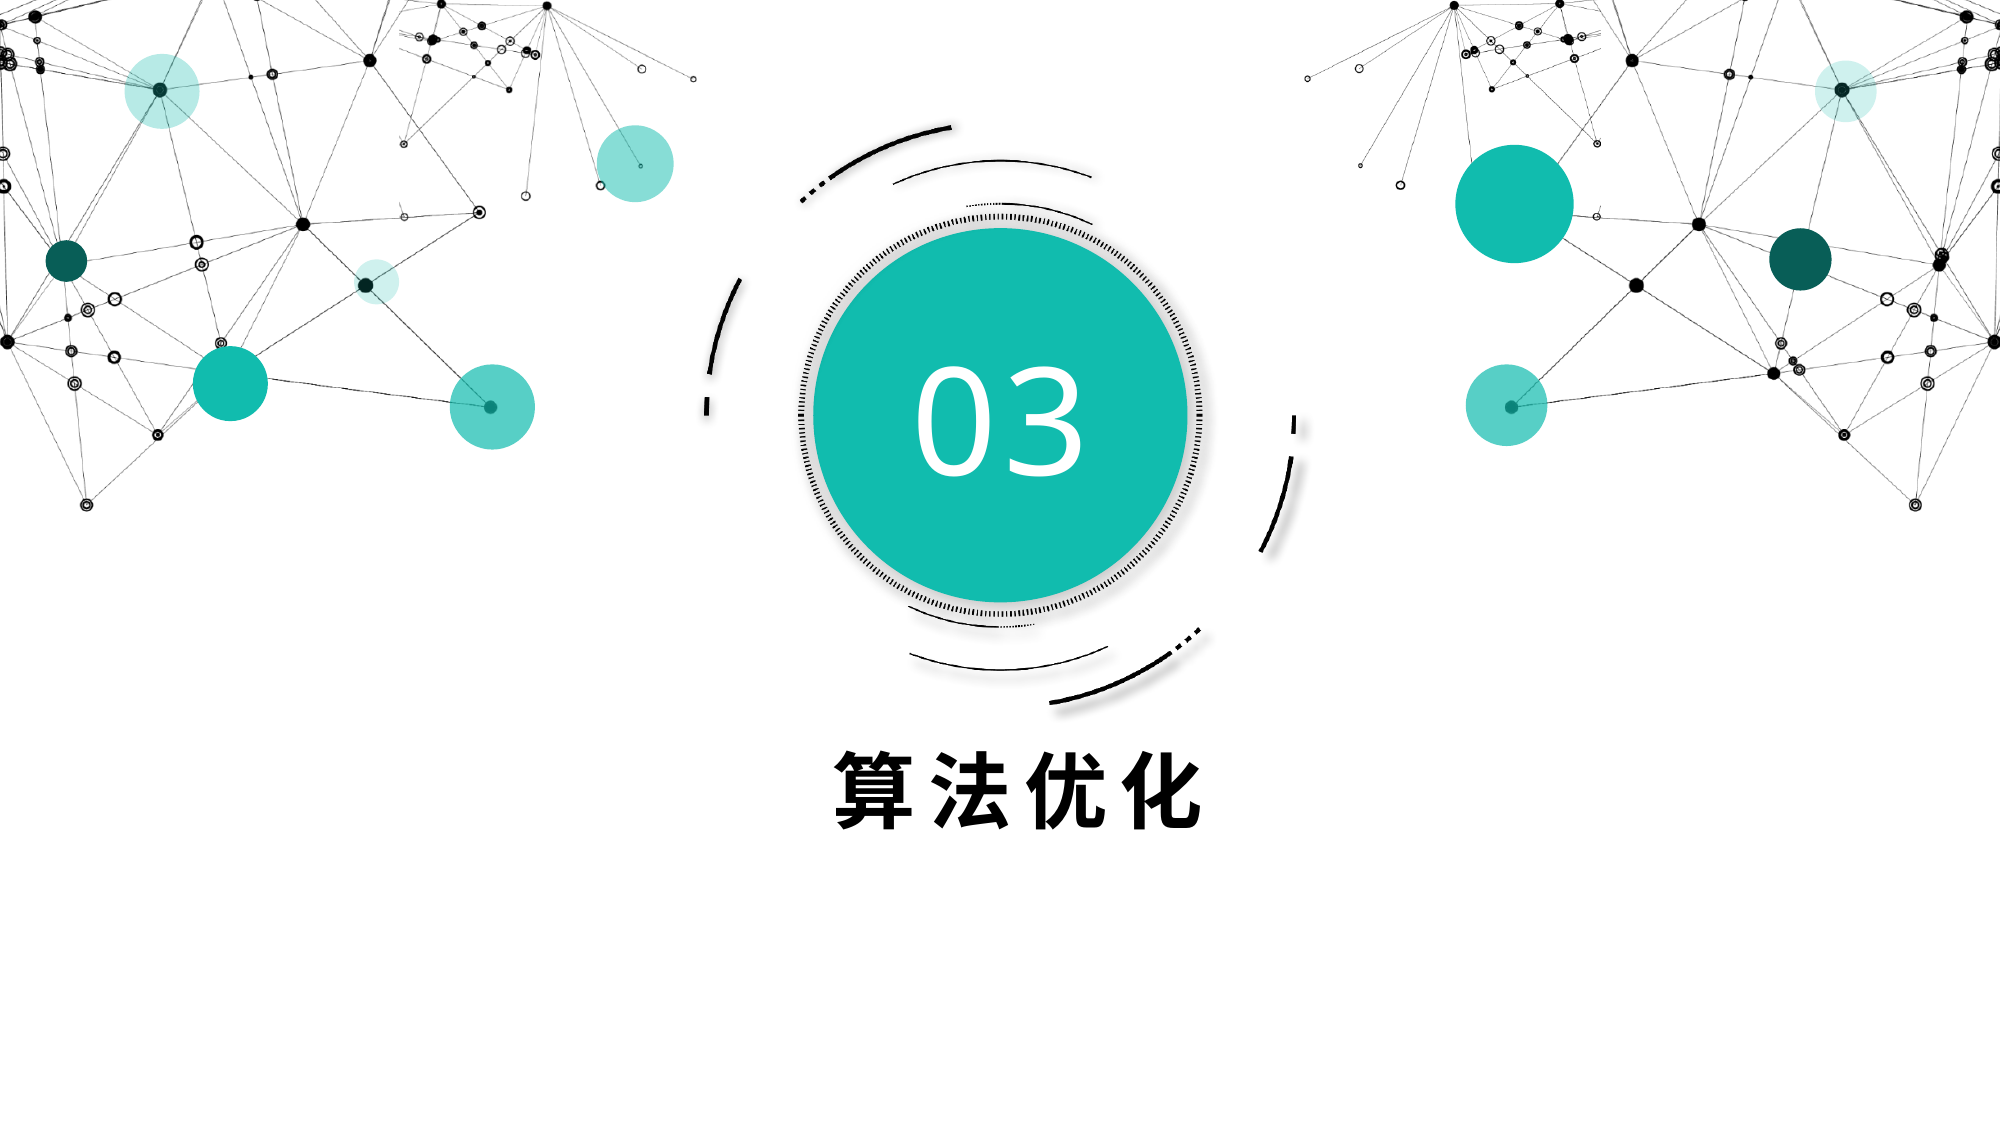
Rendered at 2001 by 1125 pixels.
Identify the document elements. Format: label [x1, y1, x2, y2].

text_box [0, 0, 2000, 564]
picture [704, 125, 1296, 705]
text_box [439, 228, 1562, 916]
